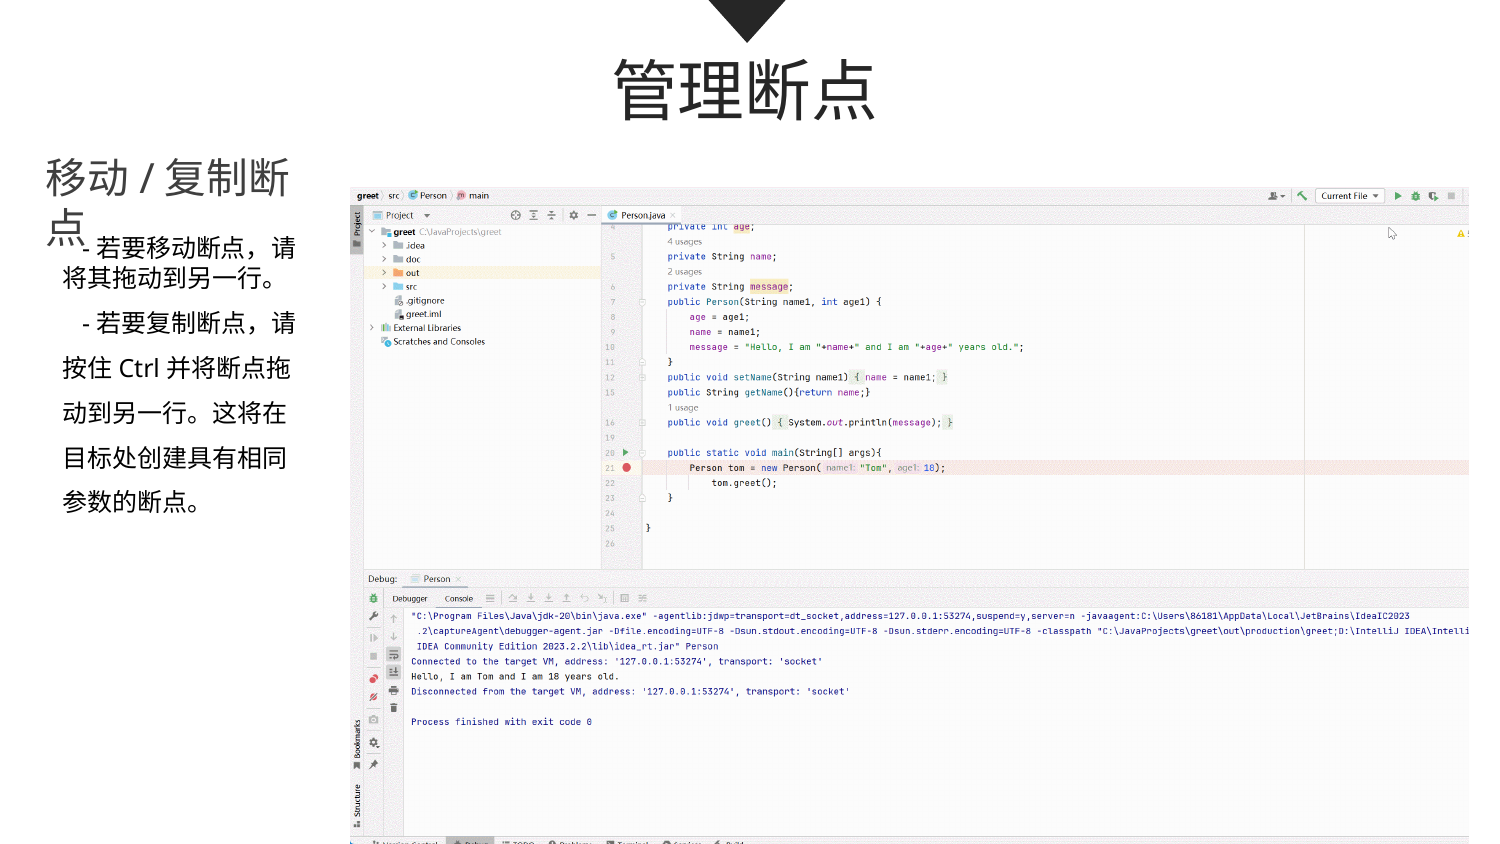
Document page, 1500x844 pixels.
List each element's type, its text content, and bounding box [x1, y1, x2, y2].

picture [350, 187, 1469, 844]
text_box [707, 0, 788, 45]
text_box 移动/复制断点 [31, 144, 338, 260]
text_box -若要移动断点，请将其拖动到另一行。 -若要复制断点，请按住Ctrl并将断点拖动到另一行。这将在目标处创建具有相同参数的断点。 [47, 225, 321, 525]
text_box 管理断点 [393, 41, 1097, 137]
